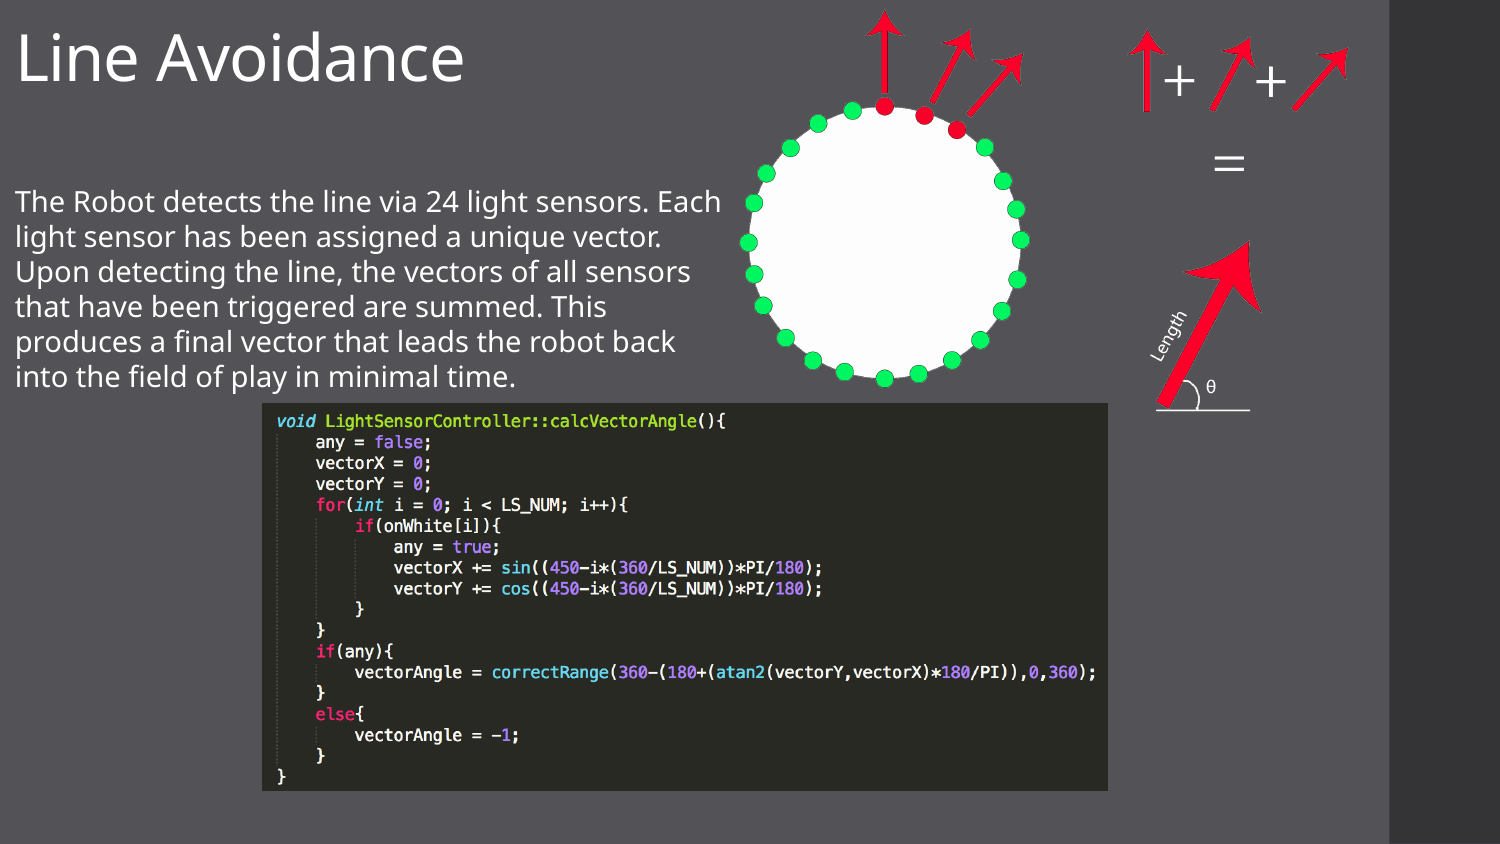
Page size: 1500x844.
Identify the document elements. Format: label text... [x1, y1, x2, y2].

title Line Avoidance [0, 0, 505, 104]
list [672, 0, 1387, 509]
picture [262, 403, 1109, 792]
text_box The Robot detects the line via 24 light sensors. Each light sensor has been assigned a unique vector. Upon detecting the line, the vectors of all sensors that have been triggered are summed. This produces a final vector that leads the robot back into the field of play in minimal time. [0, 176, 665, 401]
